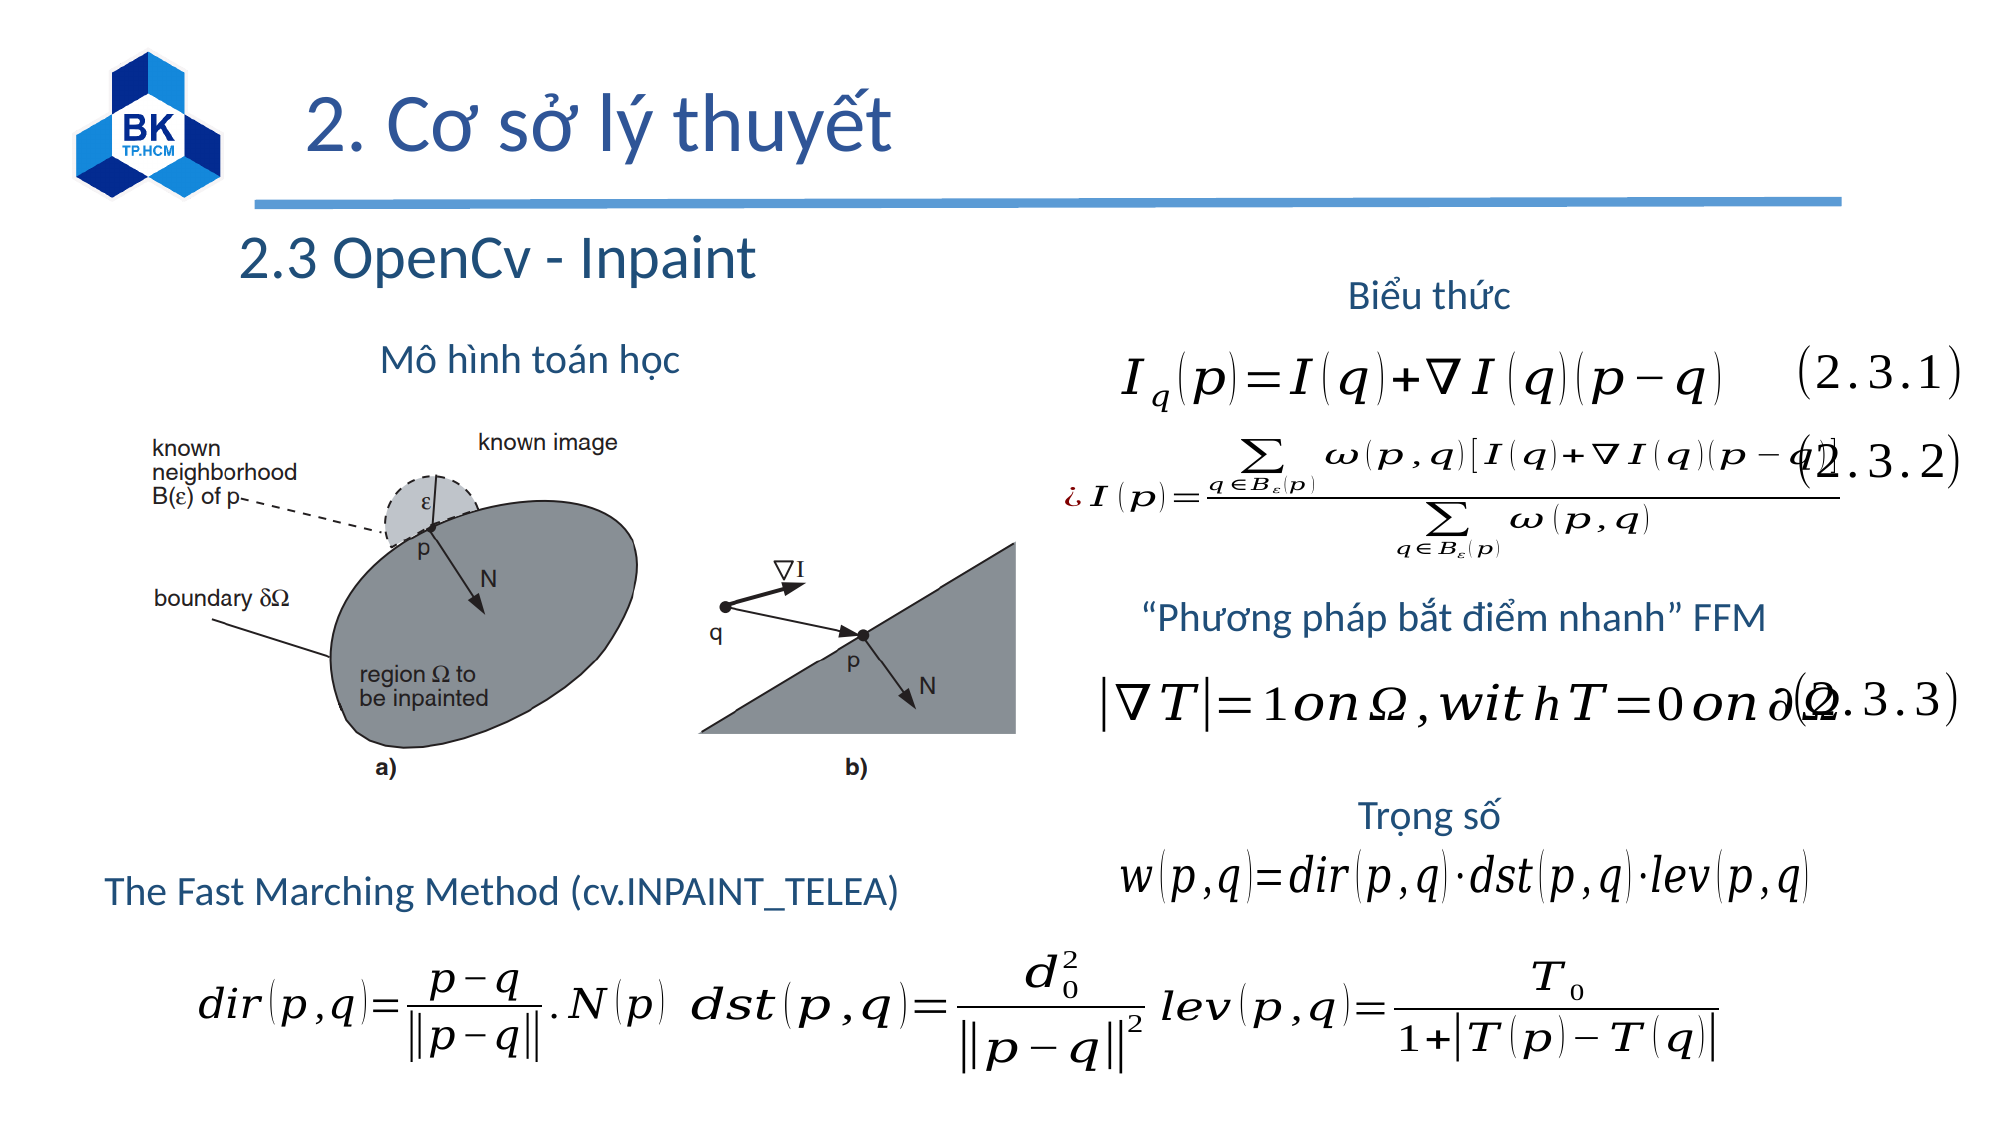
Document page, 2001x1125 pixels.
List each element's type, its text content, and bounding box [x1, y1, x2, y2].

title 2. Cơ sở lý thuyết [289, 72, 1794, 176]
text_box The Fast Marching Method (cv.INPAINT_TELEA) [44, 856, 961, 921]
text_box Mô hình toán học [325, 324, 736, 389]
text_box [254, 201, 1842, 205]
text_box “Phương pháp bắt điểm nhanh” FFM [1064, 581, 1843, 647]
text_box Trọng số [1224, 780, 1635, 846]
picture [124, 418, 1042, 782]
text_box Biểu thức [1224, 260, 1635, 326]
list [72, 47, 225, 202]
text_box 2.3 OpenCv - Inpaint [224, 208, 1105, 299]
